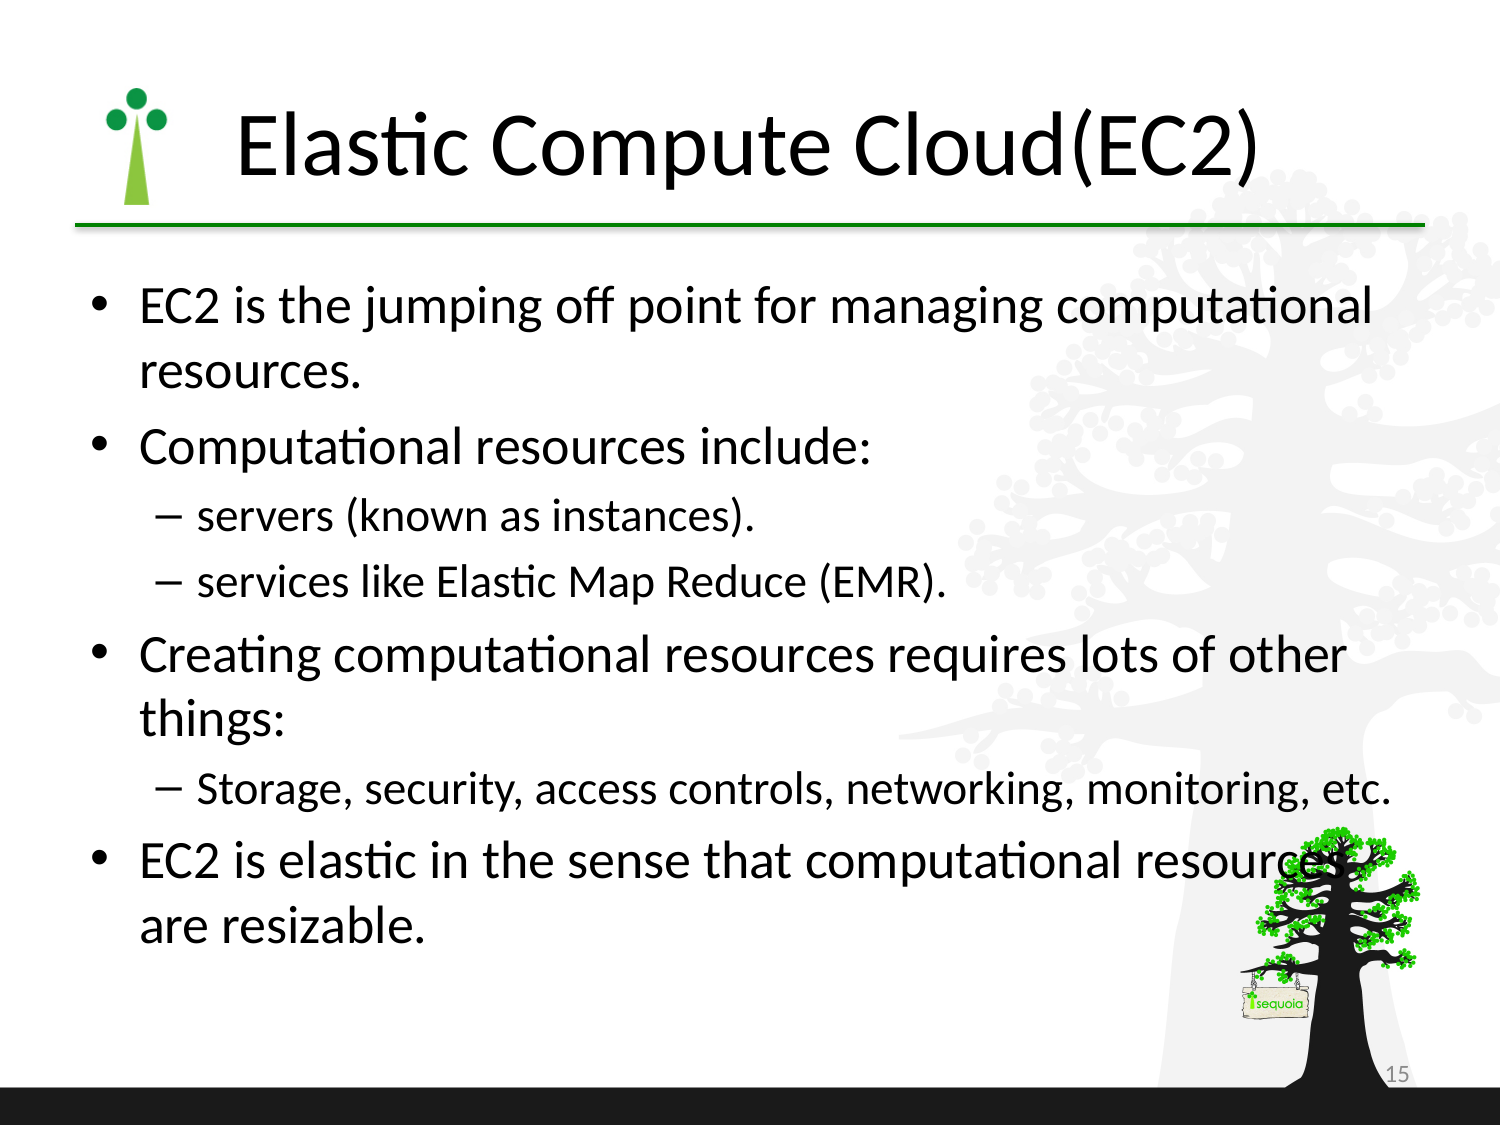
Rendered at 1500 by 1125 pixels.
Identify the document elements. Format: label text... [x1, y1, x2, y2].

slide_number 15 [1074, 1042, 1425, 1103]
picture [0, 0, 1500, 1125]
title Elastic Compute Cloud(EC2) [74, 44, 1426, 233]
list EC2 is the jumping off point for managing computational resources. Computational resources include: servers (known as instances). services like Elastic Map Reduce (EMR). Creating computational resources requires lots of other things: Storage, security, access controls, networking, monitoring, etc. EC2 is elastic in the sense that computational resources are resizable. [75, 262, 1425, 1005]
